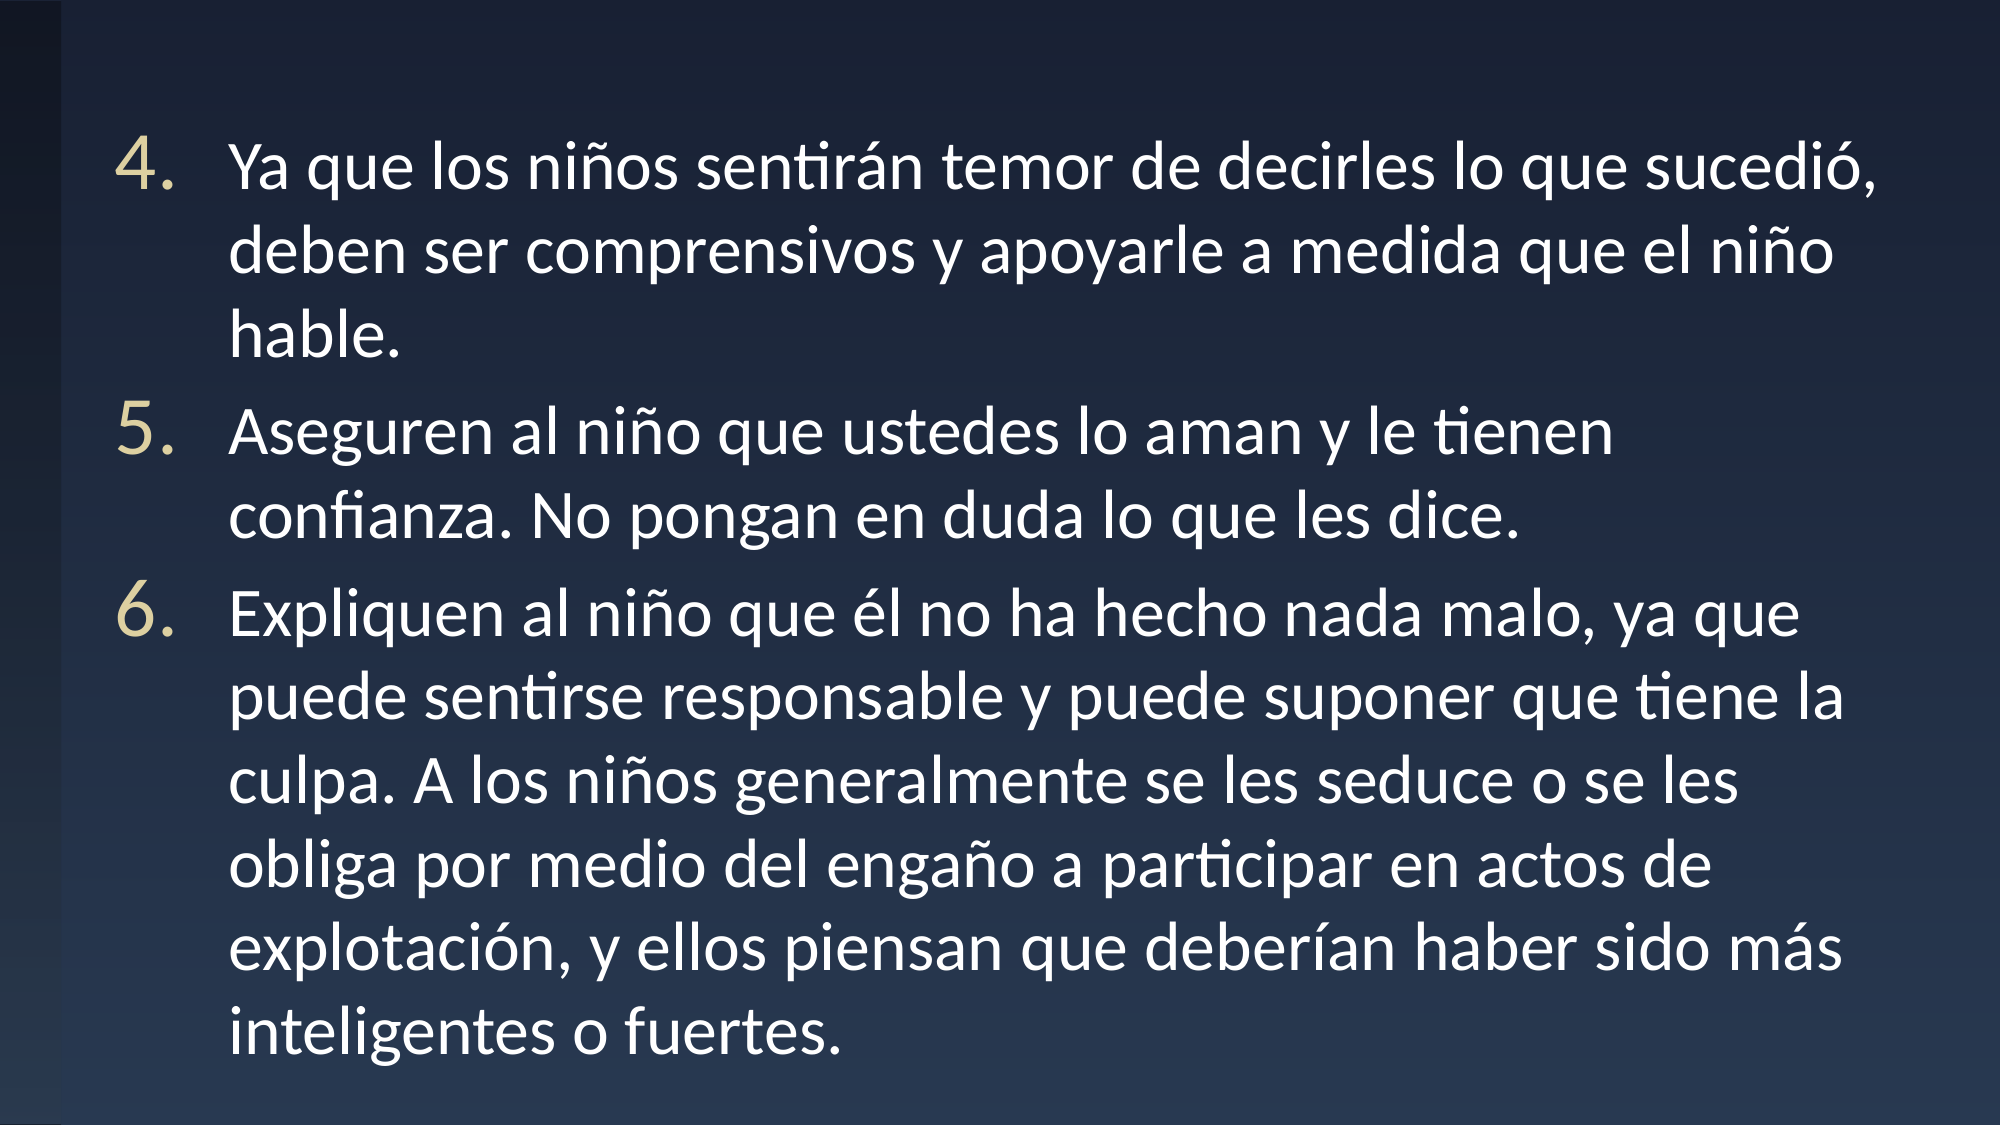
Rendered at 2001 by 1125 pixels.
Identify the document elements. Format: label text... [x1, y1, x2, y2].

list Ya que los niños sentirán temor de decirles lo que sucedió, deben ser comprensivos y apoyarle a medida que el niño hable. Aseguren al niño que ustedes lo aman y le tienen confianza. No pongan en duda lo que les dice. Expliquen al niño que él no ha hecho nada malo, ya que puede sentirse responsable y puede suponer que tiene la culpa. A los niños generalmente se les seduce o se les obliga por medio del engaño a participar en actos de explotación, y ellos piensan que deberían haber sido más inteligentes o fuertes. [99, 112, 1900, 1080]
